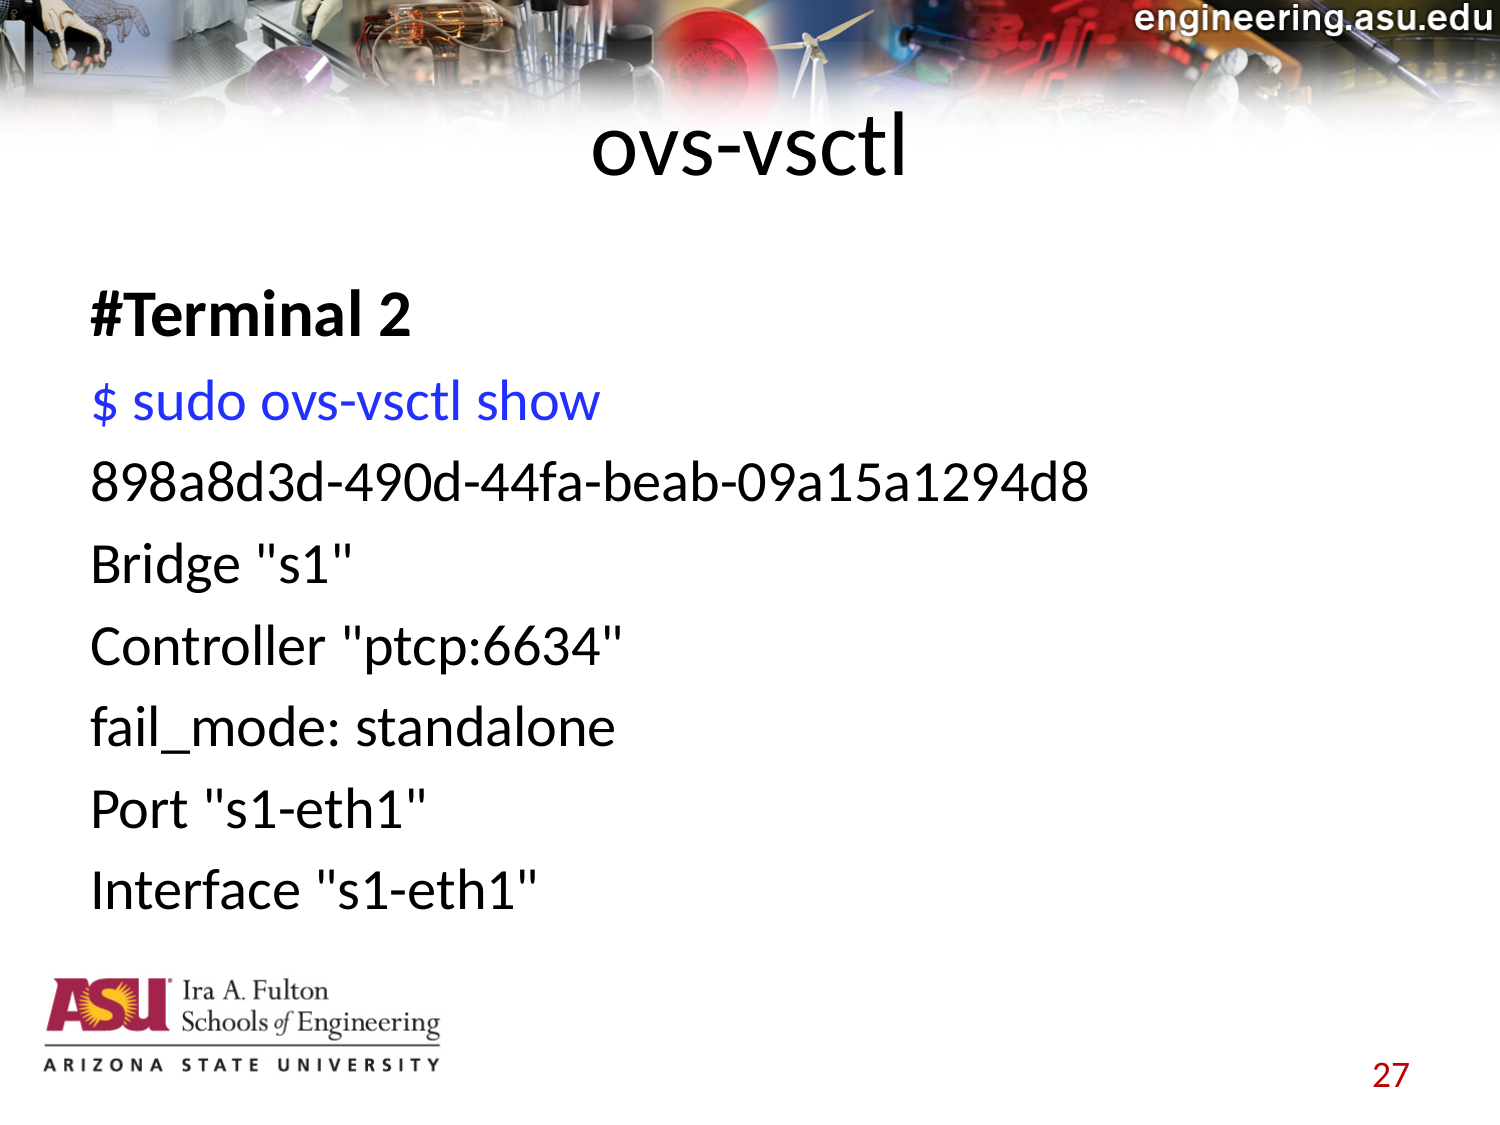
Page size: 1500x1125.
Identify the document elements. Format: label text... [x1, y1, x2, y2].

list #Terminal 2 $ sudo ovs-vsctl show 898a8d3d-490d-44fa-beab-09a15a1294d8 Bridge "s1" Controller "ptcp:6634" fail_mode: standalone Port "s1-eth1" Interface "s1-eth1" [75, 262, 1425, 1005]
slide_number 27 [1074, 1042, 1425, 1103]
picture [0, 0, 1500, 1125]
title ovs-vsctl [75, 45, 1425, 233]
